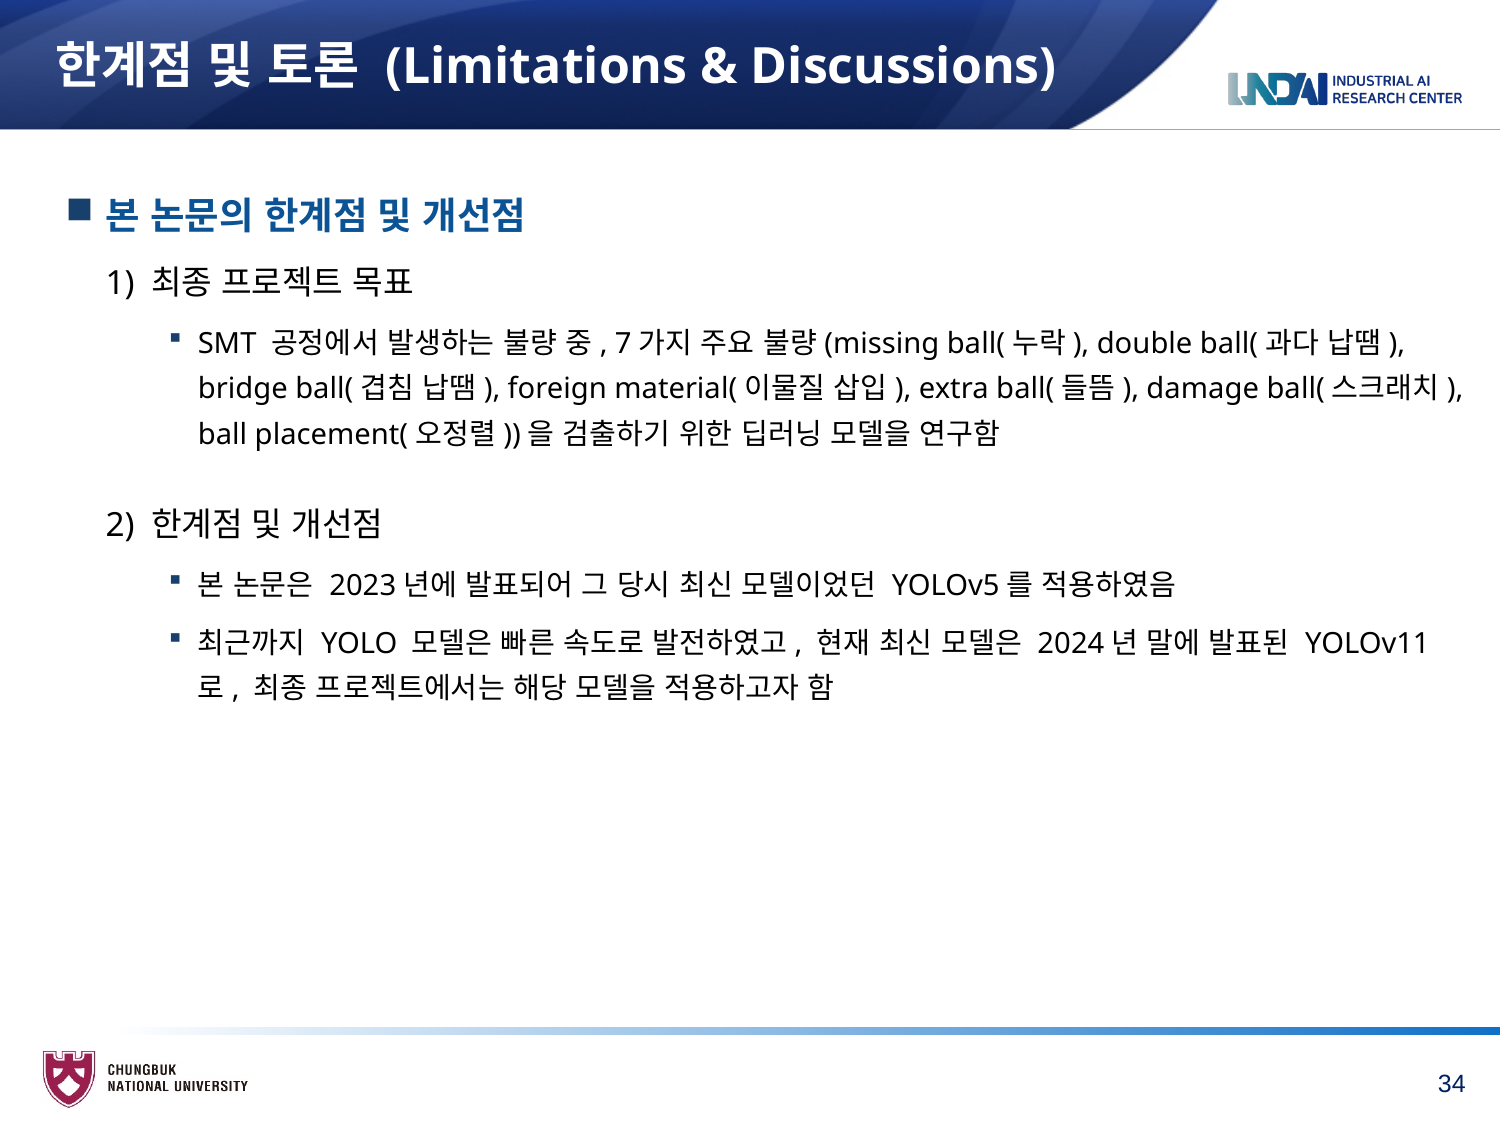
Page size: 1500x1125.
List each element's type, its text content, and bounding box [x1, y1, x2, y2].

title 한계점 및 토론 (Limitations & Discussions) [55, 10, 1375, 116]
picture [41, 1049, 249, 1109]
text_box 본 논문의 한계점 및 개선점 1) 최종 프로젝트 목표 SMT 공정에서 발생하는 불량 중, 7가지 주요 불량(missing ball(누락), double ball(과다 납땜), bridge ball(겹침 납땜), foreign material(이물질 삽입), extra ball(들뜸), damage ball(스크래치), ball placement(오정렬))을 검출하기 위한 딥러닝 모델을 연구함 2) 한계점 및 개선점 본 논문은 2023년에 발표되어 그 당시 최신 모델이었던 YOLOv5를 적용하였음 최근까지 YOLO 모델은 빠른 속도로 발전하였고, 현재 최신 모델은 2024년 말에 발표된 YOLOv11로, 최종 프로젝트에서는 해당 모델을 적용하고자 함 [65, 178, 1474, 705]
picture [0, 0, 1500, 129]
